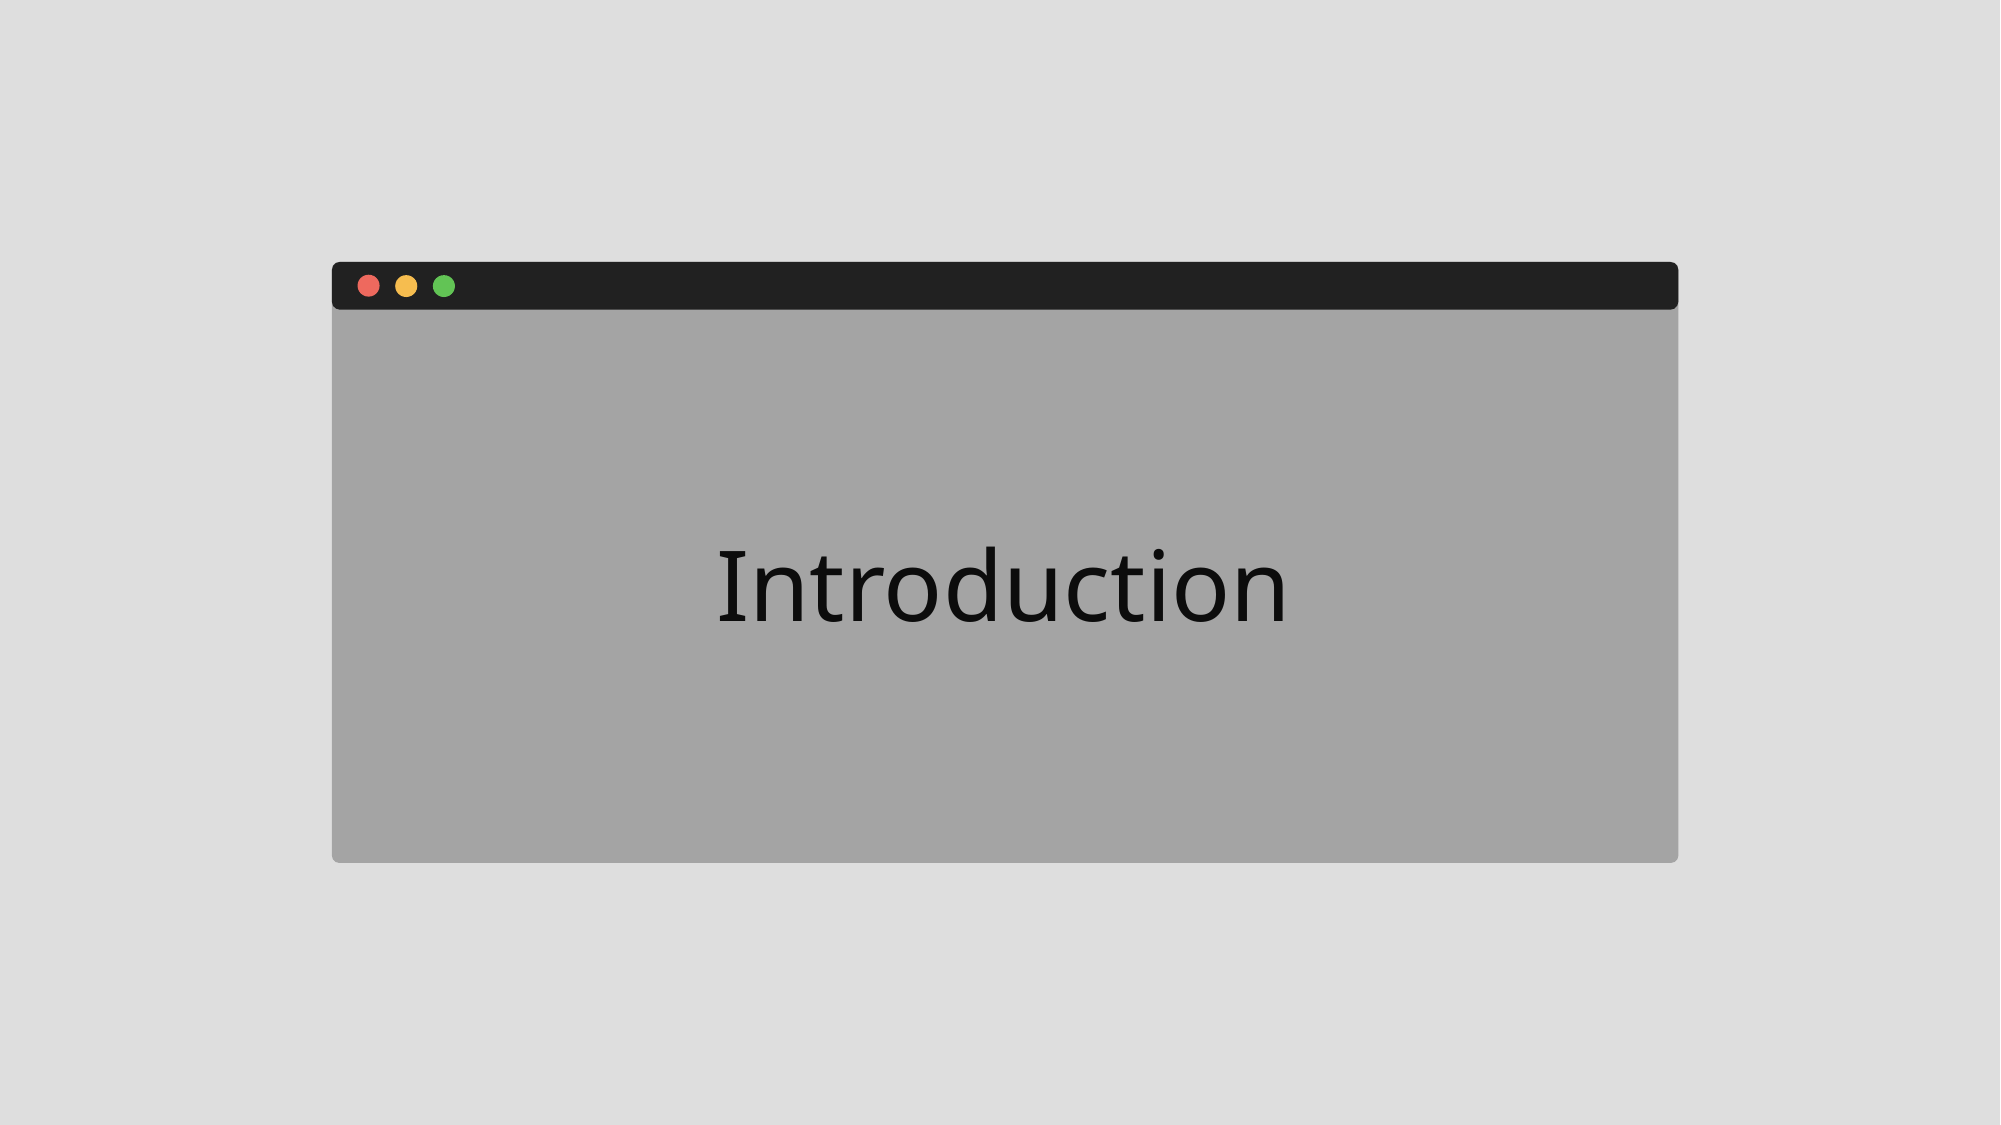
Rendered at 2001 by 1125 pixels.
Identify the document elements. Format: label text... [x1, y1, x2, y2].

subtitle Introduction [357, 334, 1653, 831]
